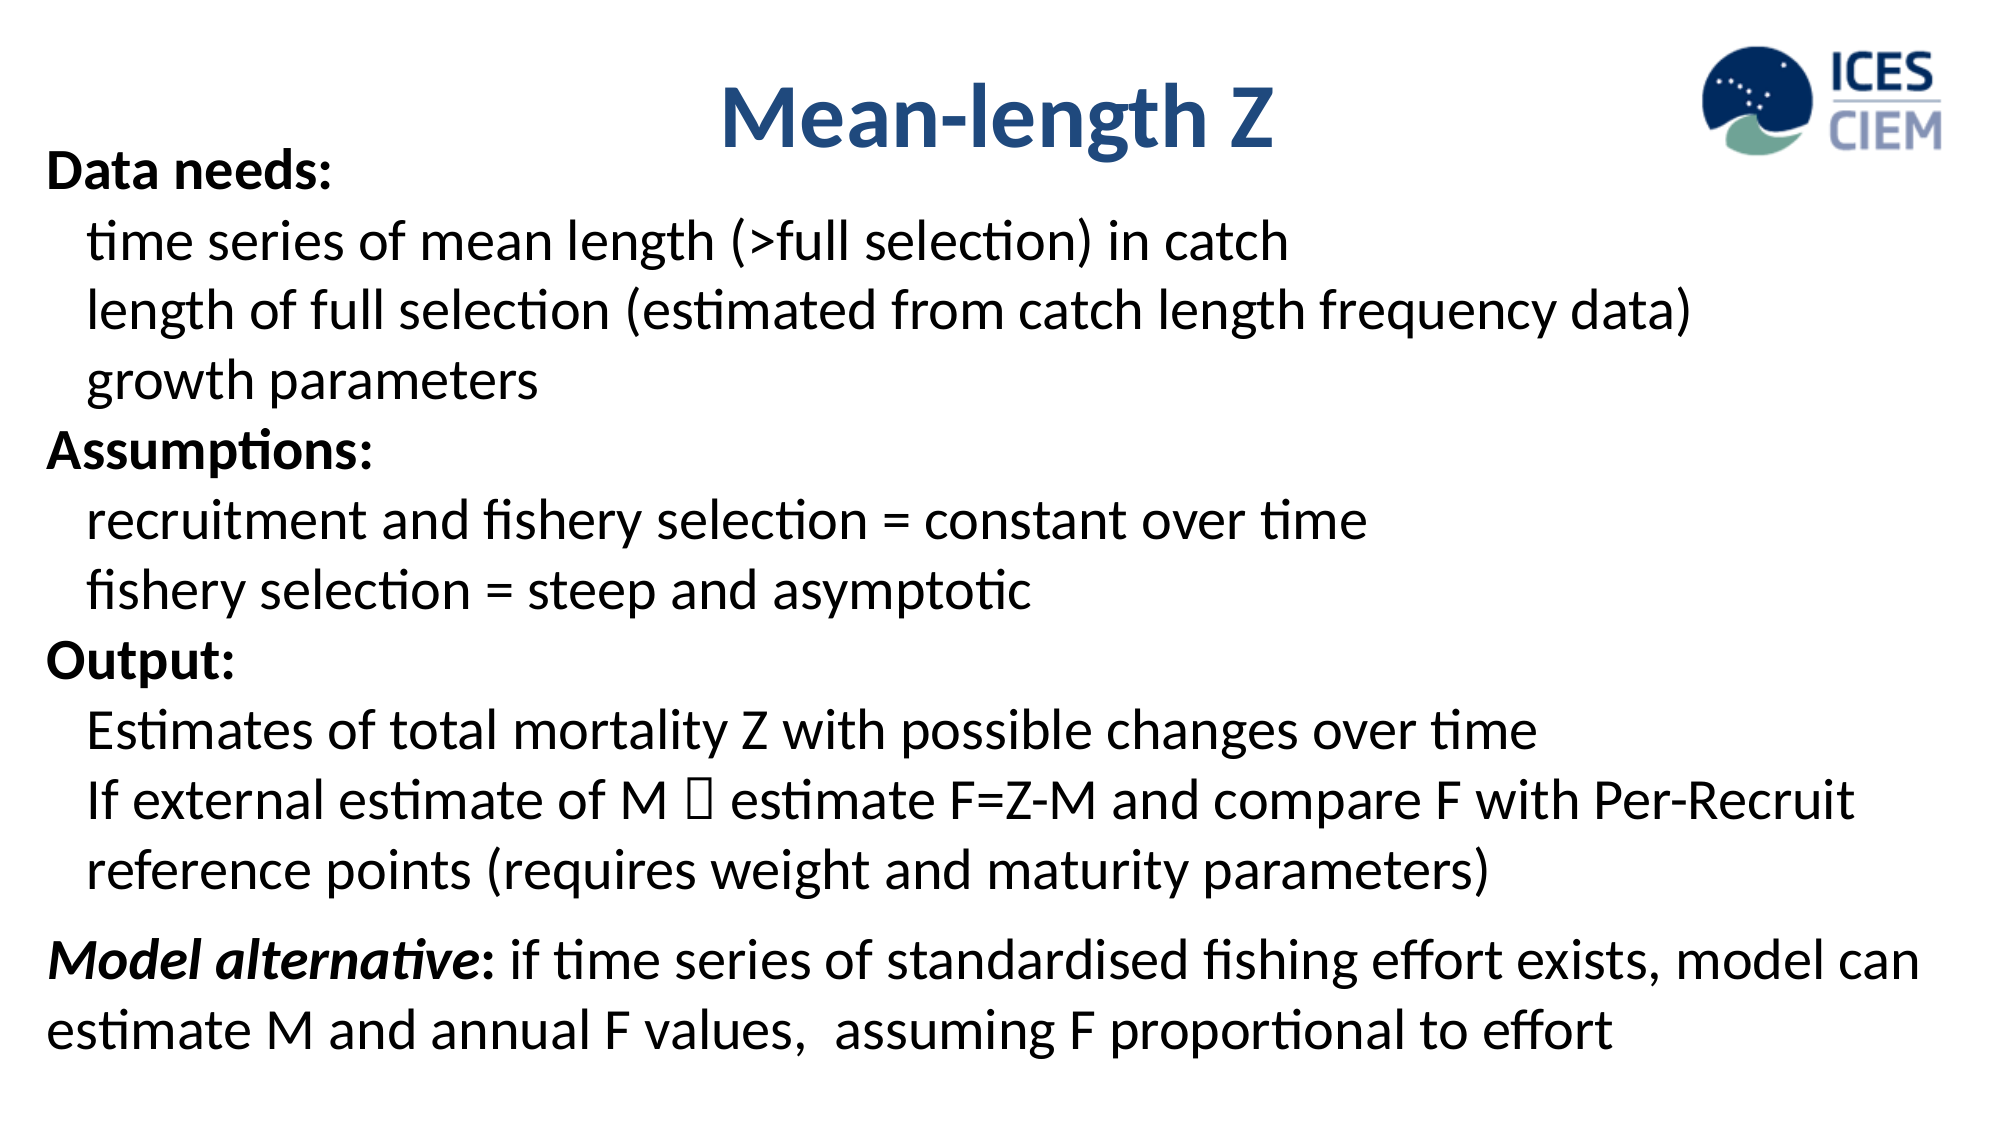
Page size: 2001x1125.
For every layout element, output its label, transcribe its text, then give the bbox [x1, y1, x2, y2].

picture [1684, 44, 1959, 160]
text_box Data needs: time series of mean length (>full selection) in catch length of full selection (estimated from catch length frequency data) growth parameters Assumptions: recruitment and fishery selection = constant over time fishery selection = steep and asymptotic Output: Estimates of total mortality Z with possible changes over time If external estimate of M  estimate F=Z-M and compare F with Per-Recruit reference points (requires weight and maturity parameters) Model alternative: if time series of standardised fishing effort exists, model can estimate M and annual F values, assuming F proportional to effort [32, 124, 2000, 1069]
title Mean-length Z [15, 17, 1980, 205]
